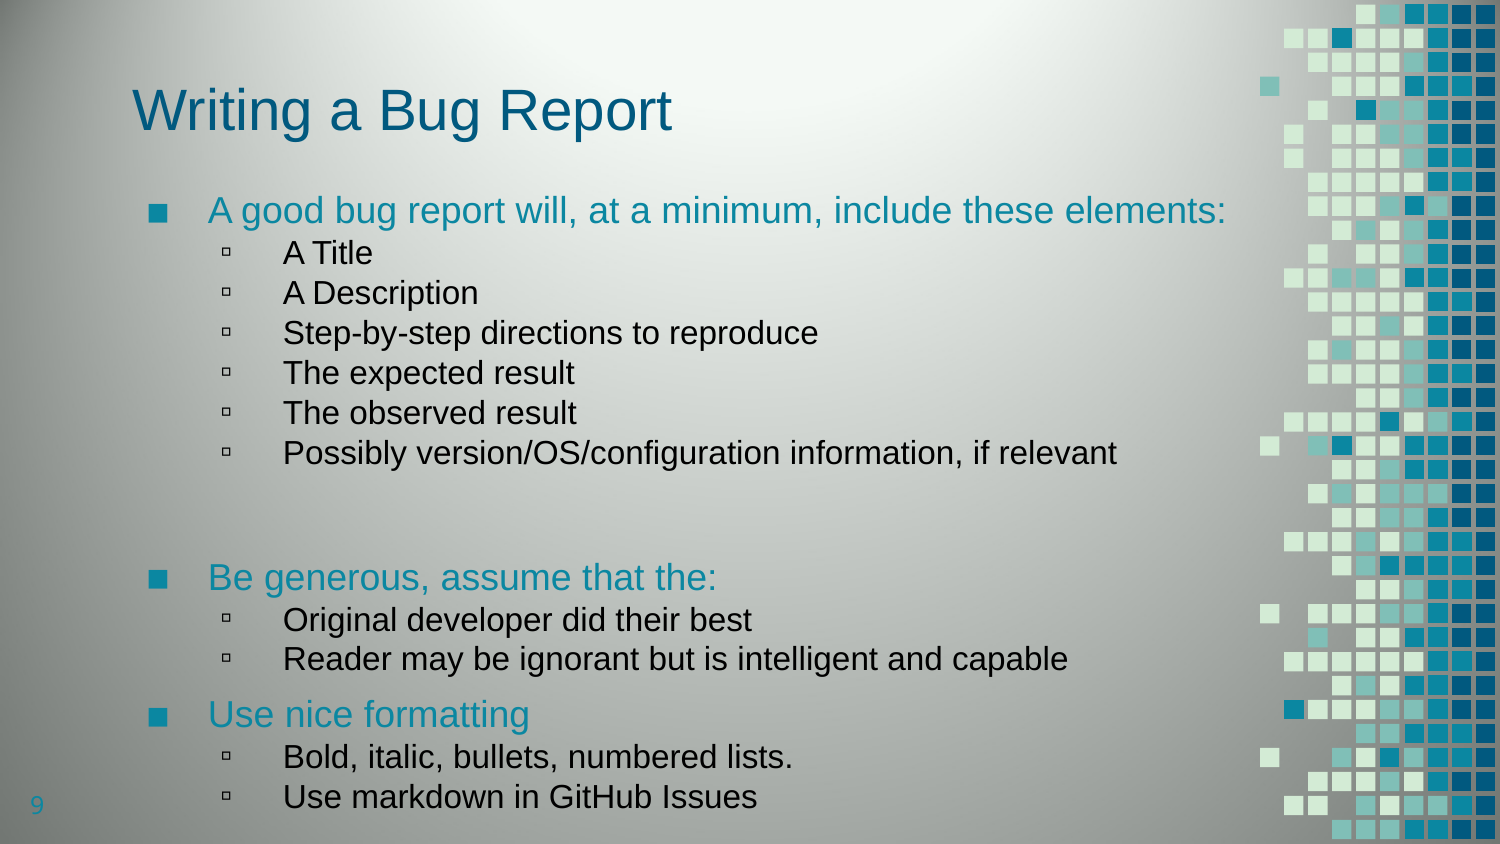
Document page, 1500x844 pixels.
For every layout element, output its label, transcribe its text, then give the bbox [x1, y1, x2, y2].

slide_number 9 [15, 774, 105, 839]
title Writing a Bug Report [117, 16, 1227, 158]
picture [0, 0, 1500, 844]
list A good bug report will, at a minimum, include these elements: A Title A Description Step-by-step directions to reproduce The expected result The observed result Possibly version/OS/configuration information, if relevant Be generous, assume that the: Original developer did their best Reader may be ignorant but is intelligent and capable Use nice formatting Bold, italic, bullets, numbered lists. Use markdown in GitHub Issues [117, 171, 1255, 774]
